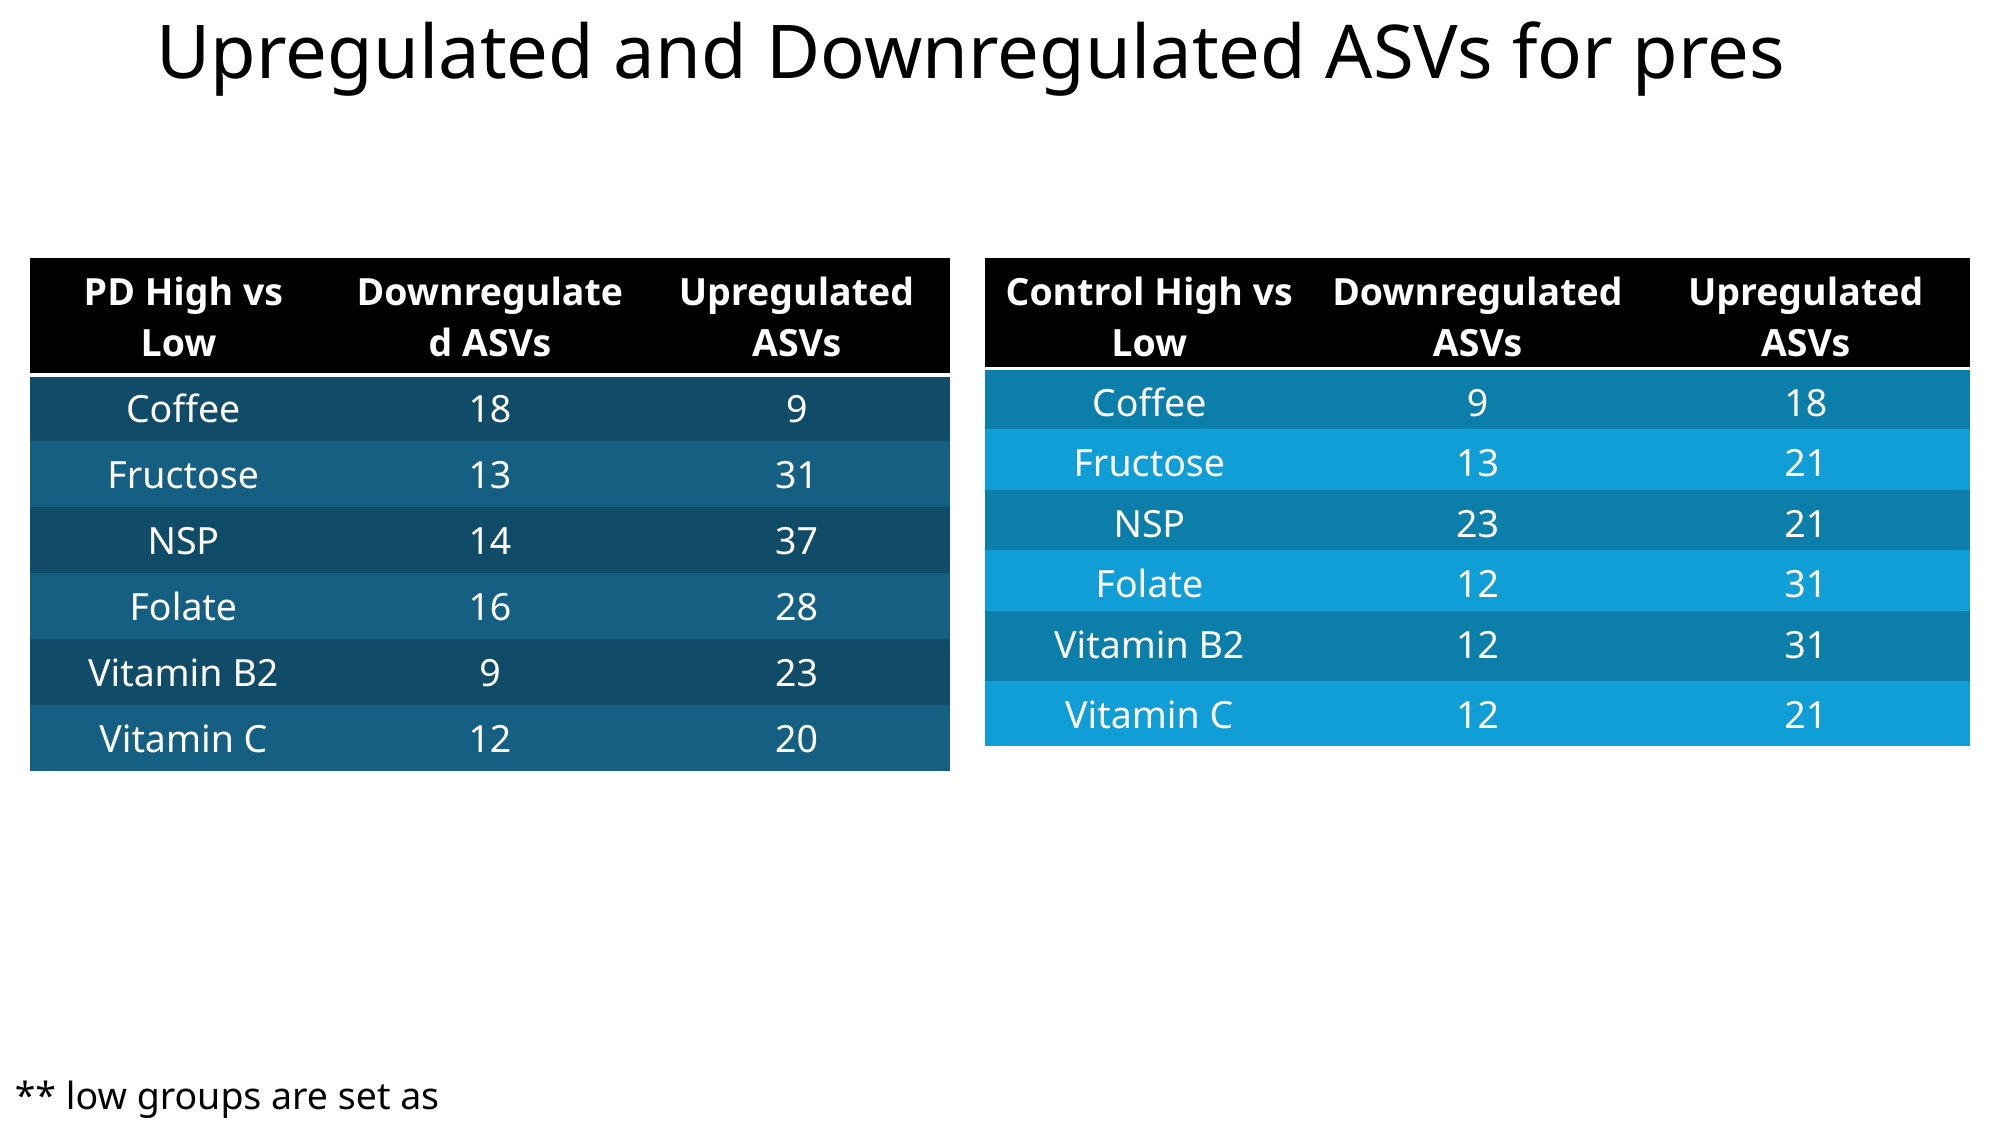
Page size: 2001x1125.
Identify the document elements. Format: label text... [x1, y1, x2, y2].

table_cell Coffee [985, 370, 1314, 429]
table_cell Folate [985, 550, 1314, 611]
table_cell 12 [1314, 681, 1642, 746]
table_header Downregulated ASVs [337, 258, 643, 373]
table_cell Folate [30, 573, 337, 639]
table_cell 13 [1314, 429, 1642, 490]
table_cell 23 [1314, 490, 1642, 550]
table_cell Vitamin C [30, 705, 337, 771]
table_cell 12 [1314, 611, 1642, 681]
text_box ** low groups are set as reference [0, 1064, 585, 1125]
table_cell 18 [337, 377, 643, 441]
table_header Upregulated ASVs [643, 258, 950, 373]
table_cell 31 [1642, 611, 1970, 681]
table_cell Vitamin B2 [30, 639, 337, 705]
table_cell Vitamin B2 [985, 611, 1314, 681]
table_cell 14 [337, 507, 643, 573]
title Upregulated and Downregulated ASVs for pres [109, 0, 1835, 110]
table_cell 21 [1642, 490, 1970, 550]
table_header Upregulated ASVs [1642, 258, 1970, 367]
table_cell NSP [985, 490, 1314, 550]
table_cell 16 [337, 573, 643, 639]
table_cell 37 [643, 507, 950, 573]
table_cell 21 [1642, 681, 1970, 746]
table_header Control High vs Low [985, 258, 1314, 367]
table_cell Fructose [30, 441, 337, 507]
table_cell Coffee [30, 377, 337, 441]
table_cell 31 [643, 441, 950, 507]
table_cell 9 [643, 377, 950, 441]
table_cell 28 [643, 573, 950, 639]
table_cell 23 [643, 639, 950, 705]
table_header PD High vs Low [30, 258, 337, 373]
table_cell 18 [1642, 370, 1970, 429]
table_cell 20 [643, 705, 950, 771]
table_cell Fructose [985, 429, 1314, 490]
table_cell 21 [1642, 429, 1970, 490]
table_header Downregulated ASVs [1314, 258, 1642, 367]
table_cell Vitamin C [985, 681, 1314, 746]
table_cell 13 [337, 441, 643, 507]
table_cell 9 [1314, 370, 1642, 429]
table_cell 9 [337, 639, 643, 705]
table_cell 12 [1314, 550, 1642, 611]
table_cell 12 [337, 705, 643, 771]
table_cell NSP [30, 507, 337, 573]
table_cell 31 [1642, 550, 1970, 611]
